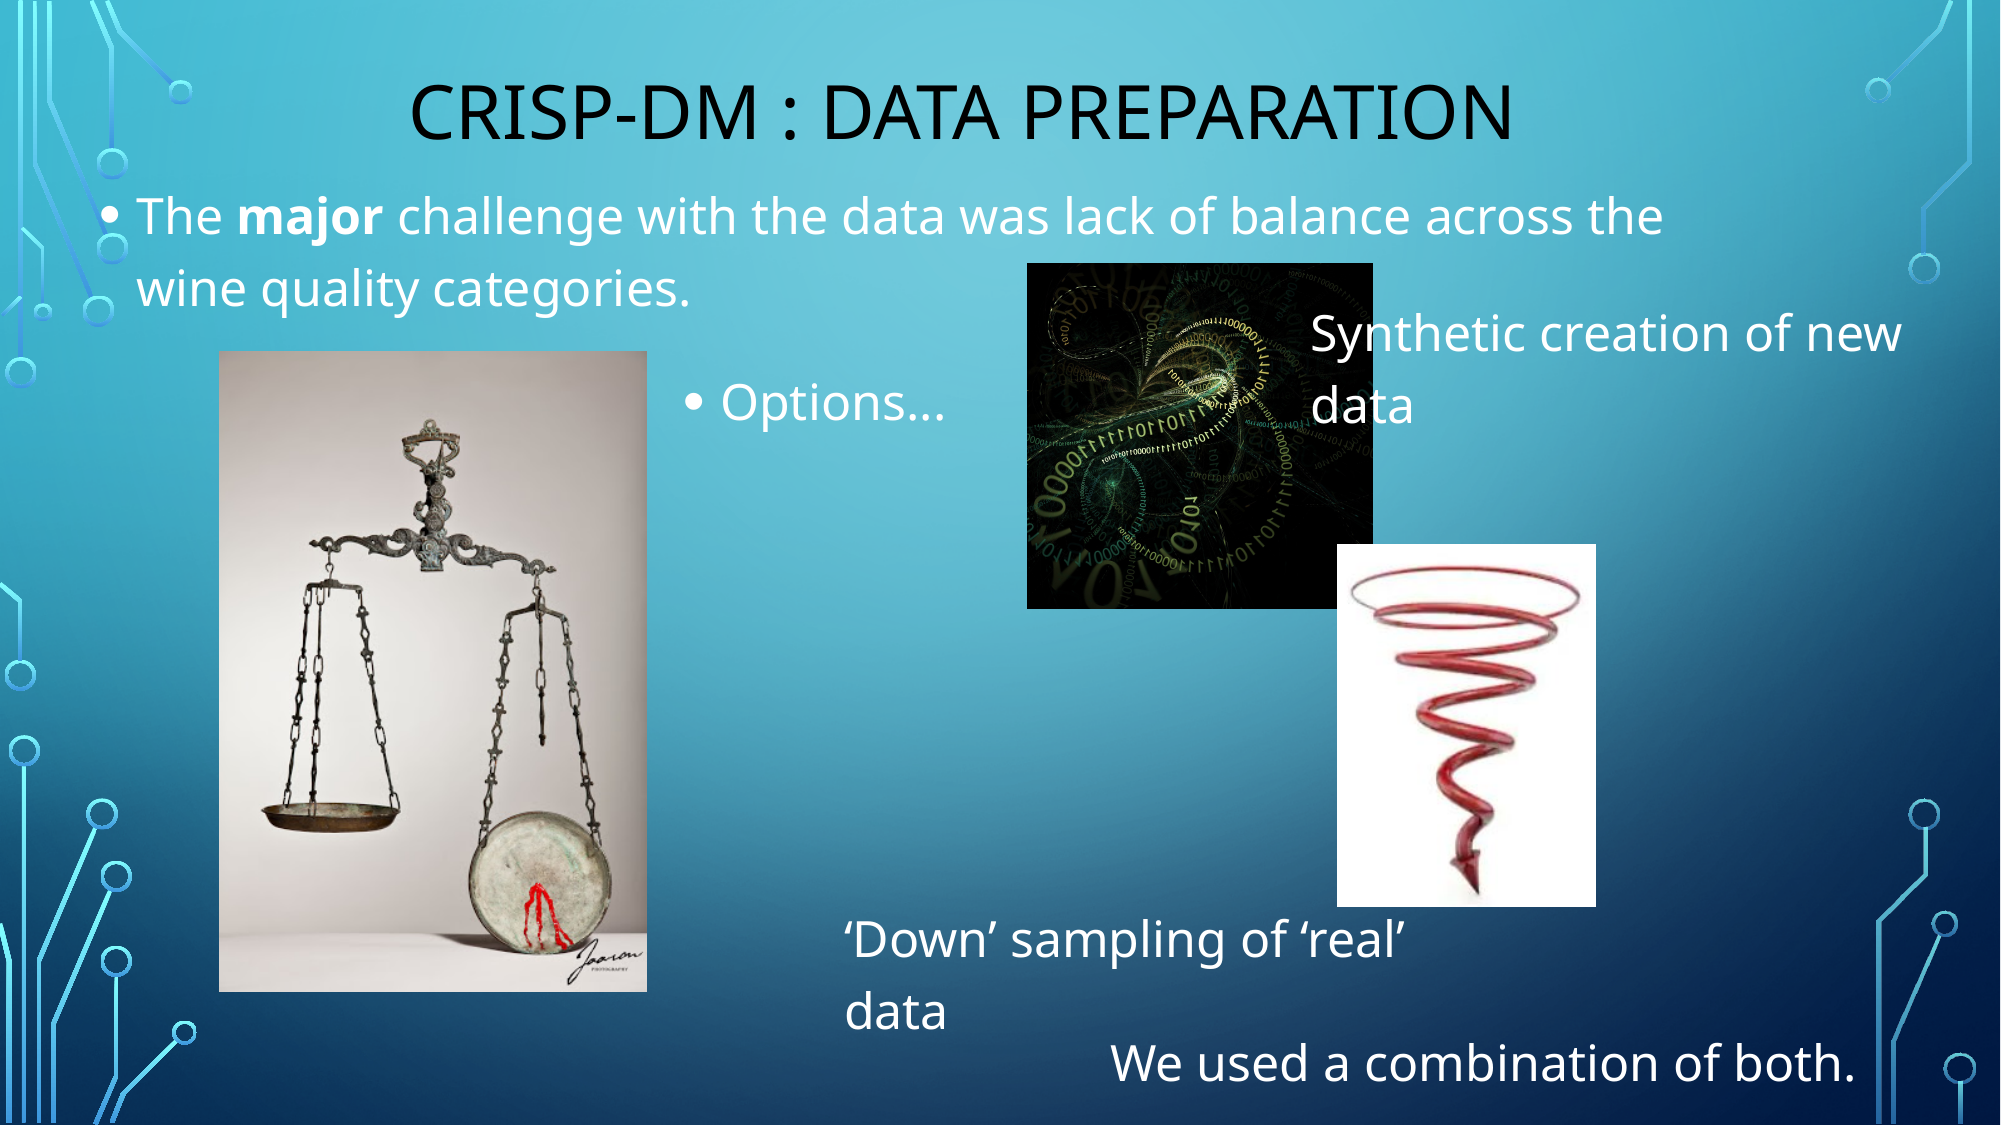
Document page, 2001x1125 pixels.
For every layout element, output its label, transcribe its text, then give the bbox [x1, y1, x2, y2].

text_box The major challenge with the data was lack of balance across the wine quality categories. [83, 164, 1737, 403]
text_box We used a combination of both. [580, 1012, 1873, 1098]
text_box Options... [667, 351, 1027, 437]
text_box ‘Down’ sampling of ‘real’ data [829, 887, 1495, 973]
picture [1027, 263, 1596, 908]
text_box Options... [1373, 367, 1961, 437]
picture [219, 351, 647, 992]
text_box CRISP-DM : Data Preparation [228, 38, 1698, 164]
text_box Synthetic creation of new data [1373, 281, 1961, 367]
